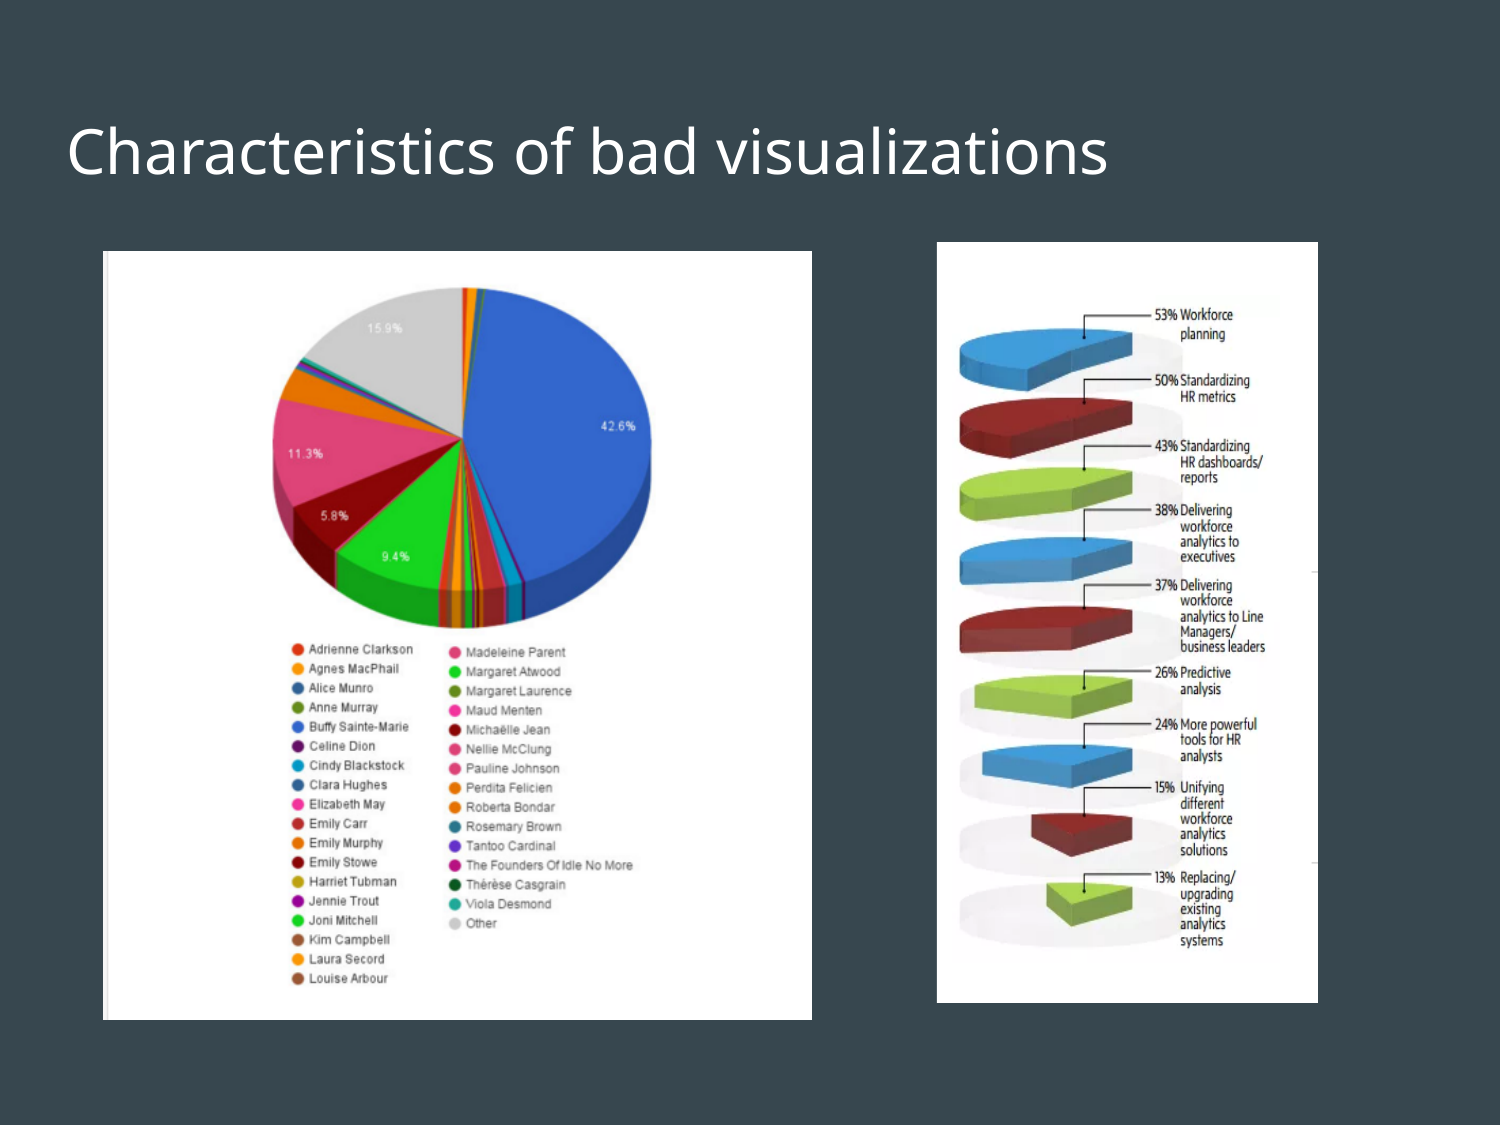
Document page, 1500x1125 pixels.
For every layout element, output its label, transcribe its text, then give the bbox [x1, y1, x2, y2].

picture [936, 241, 1326, 1030]
title Characteristics of bad visualizations [51, 97, 1449, 223]
picture [103, 251, 812, 1020]
